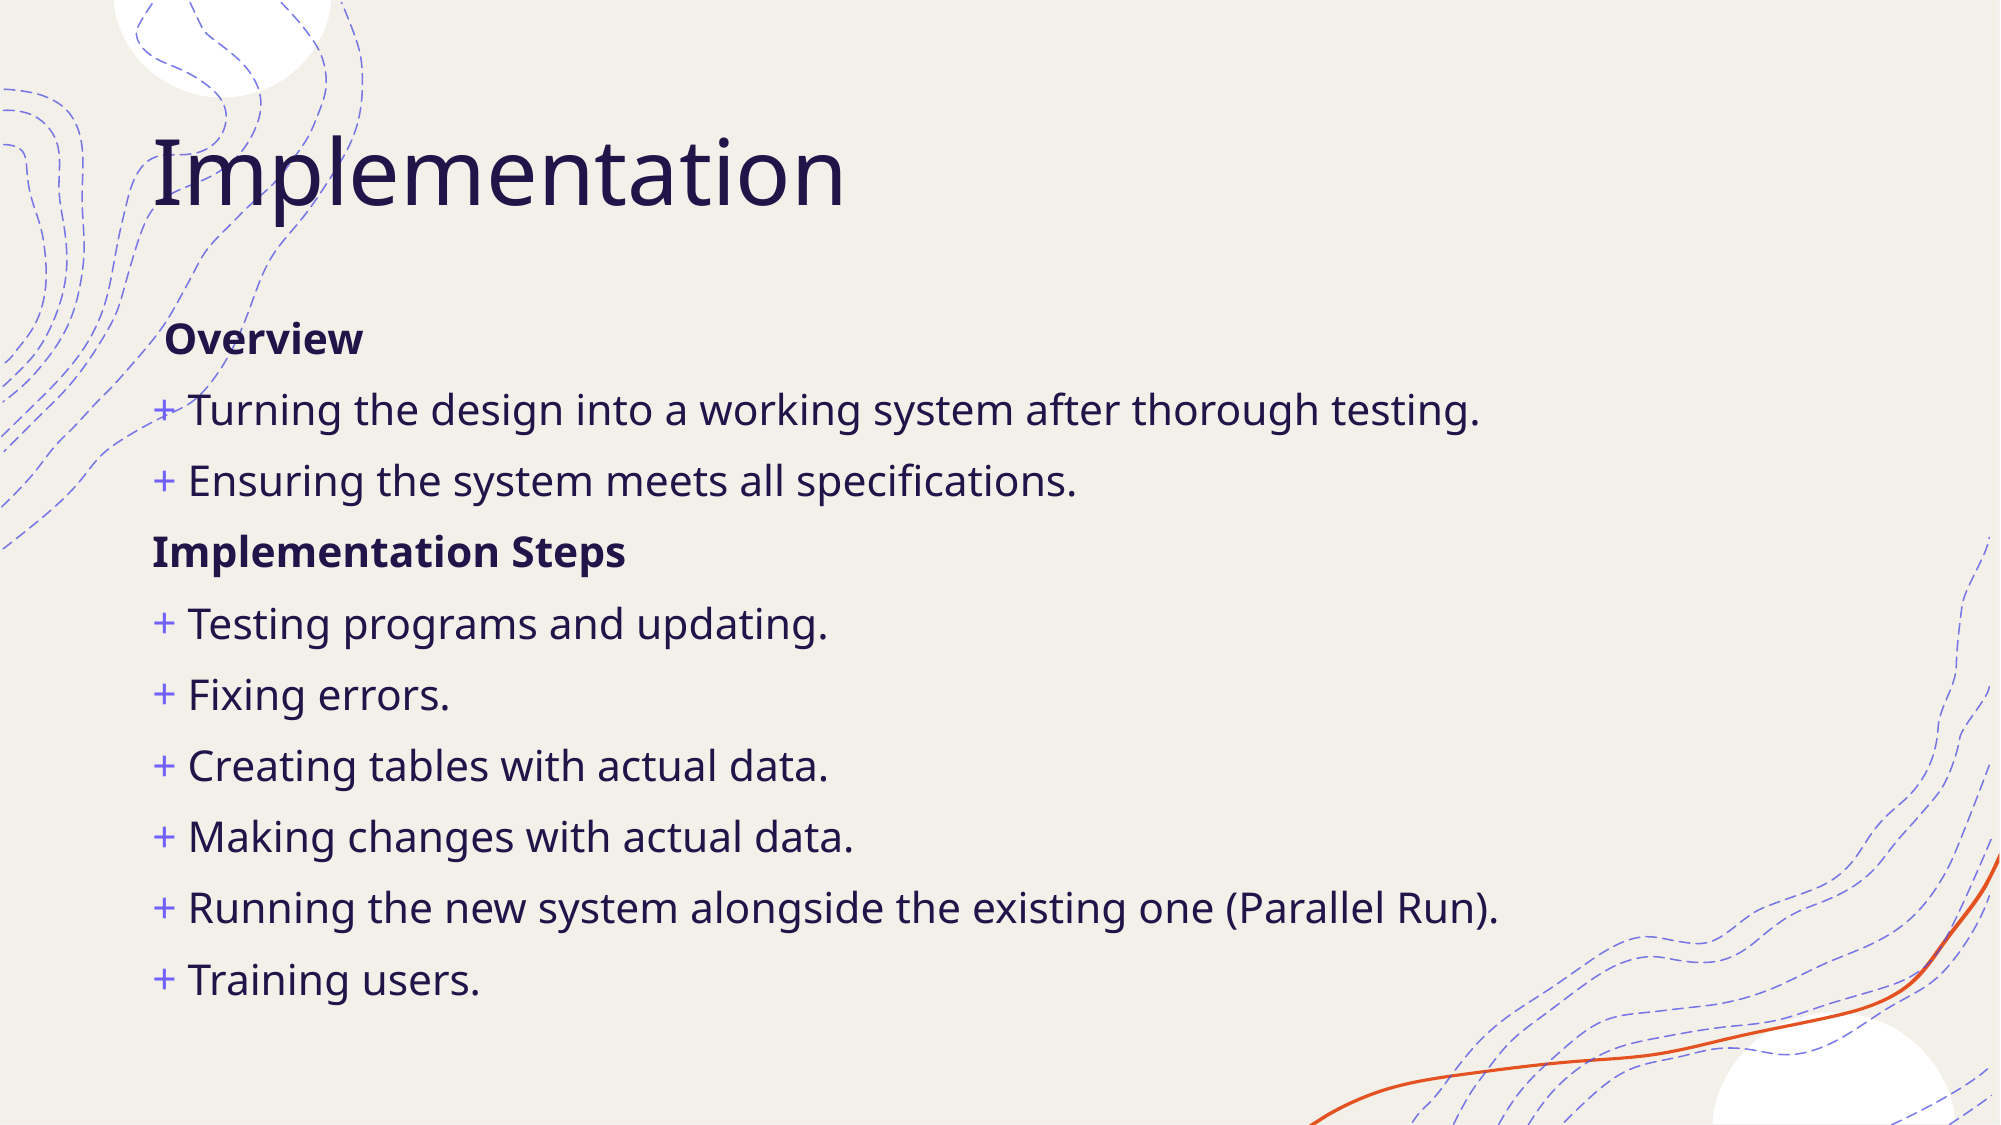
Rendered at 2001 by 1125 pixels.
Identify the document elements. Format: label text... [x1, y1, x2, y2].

list Overview Turning the design into a working system after thorough testing. Ensuring the system meets all specifications. Implementation Steps Testing programs and updating. Fixing errors. Creating tables with actual data. Making changes with actual data. Running the new system alongside the existing one (Parallel Run). Training users. [137, 299, 1863, 1014]
title Implementation [137, 59, 1863, 278]
